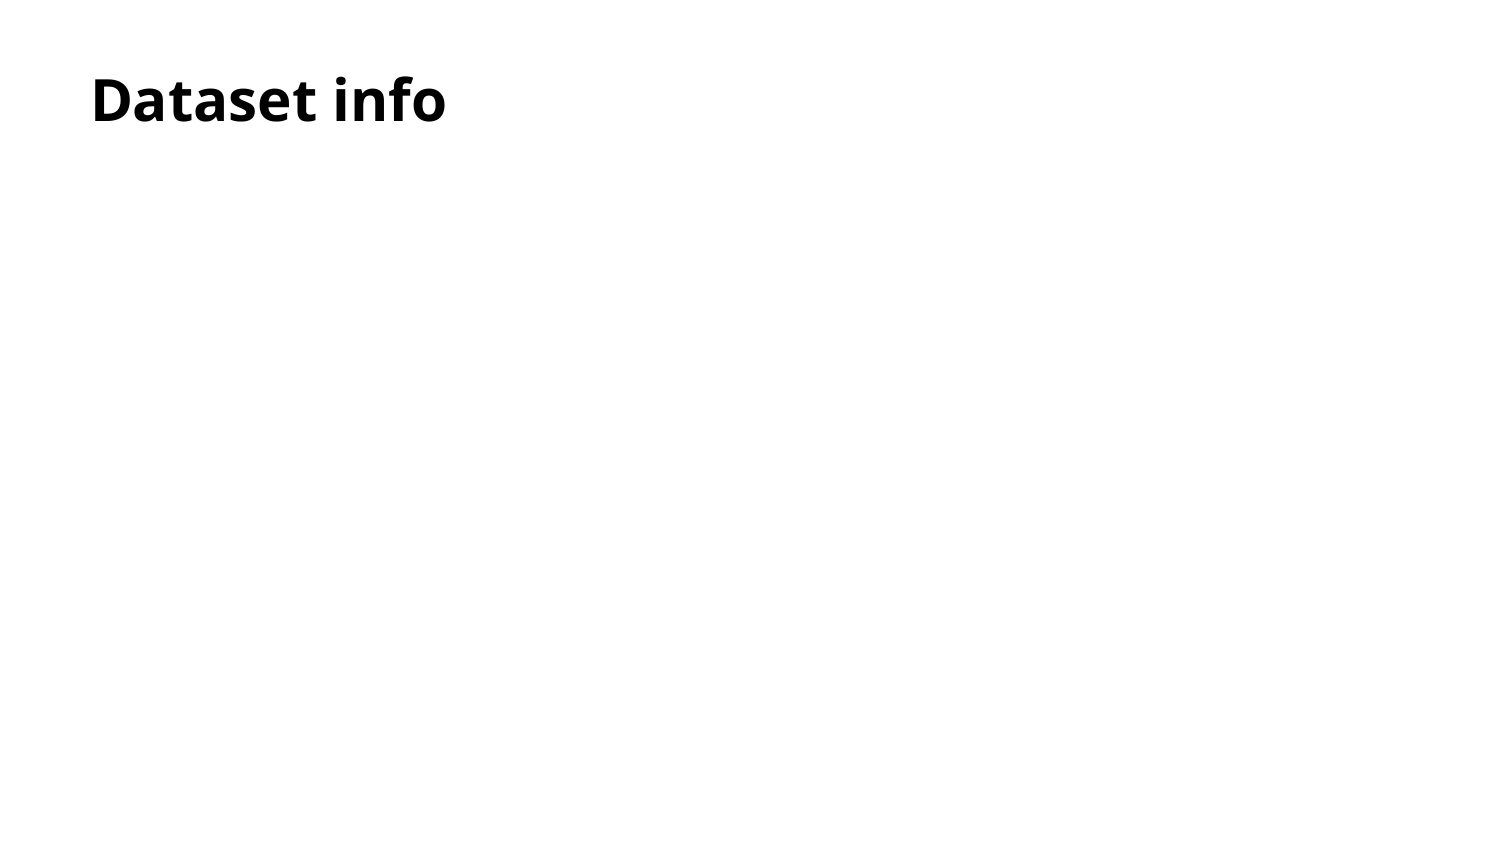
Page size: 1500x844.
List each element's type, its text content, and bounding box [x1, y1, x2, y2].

title Dataset info [75, 48, 1425, 142]
